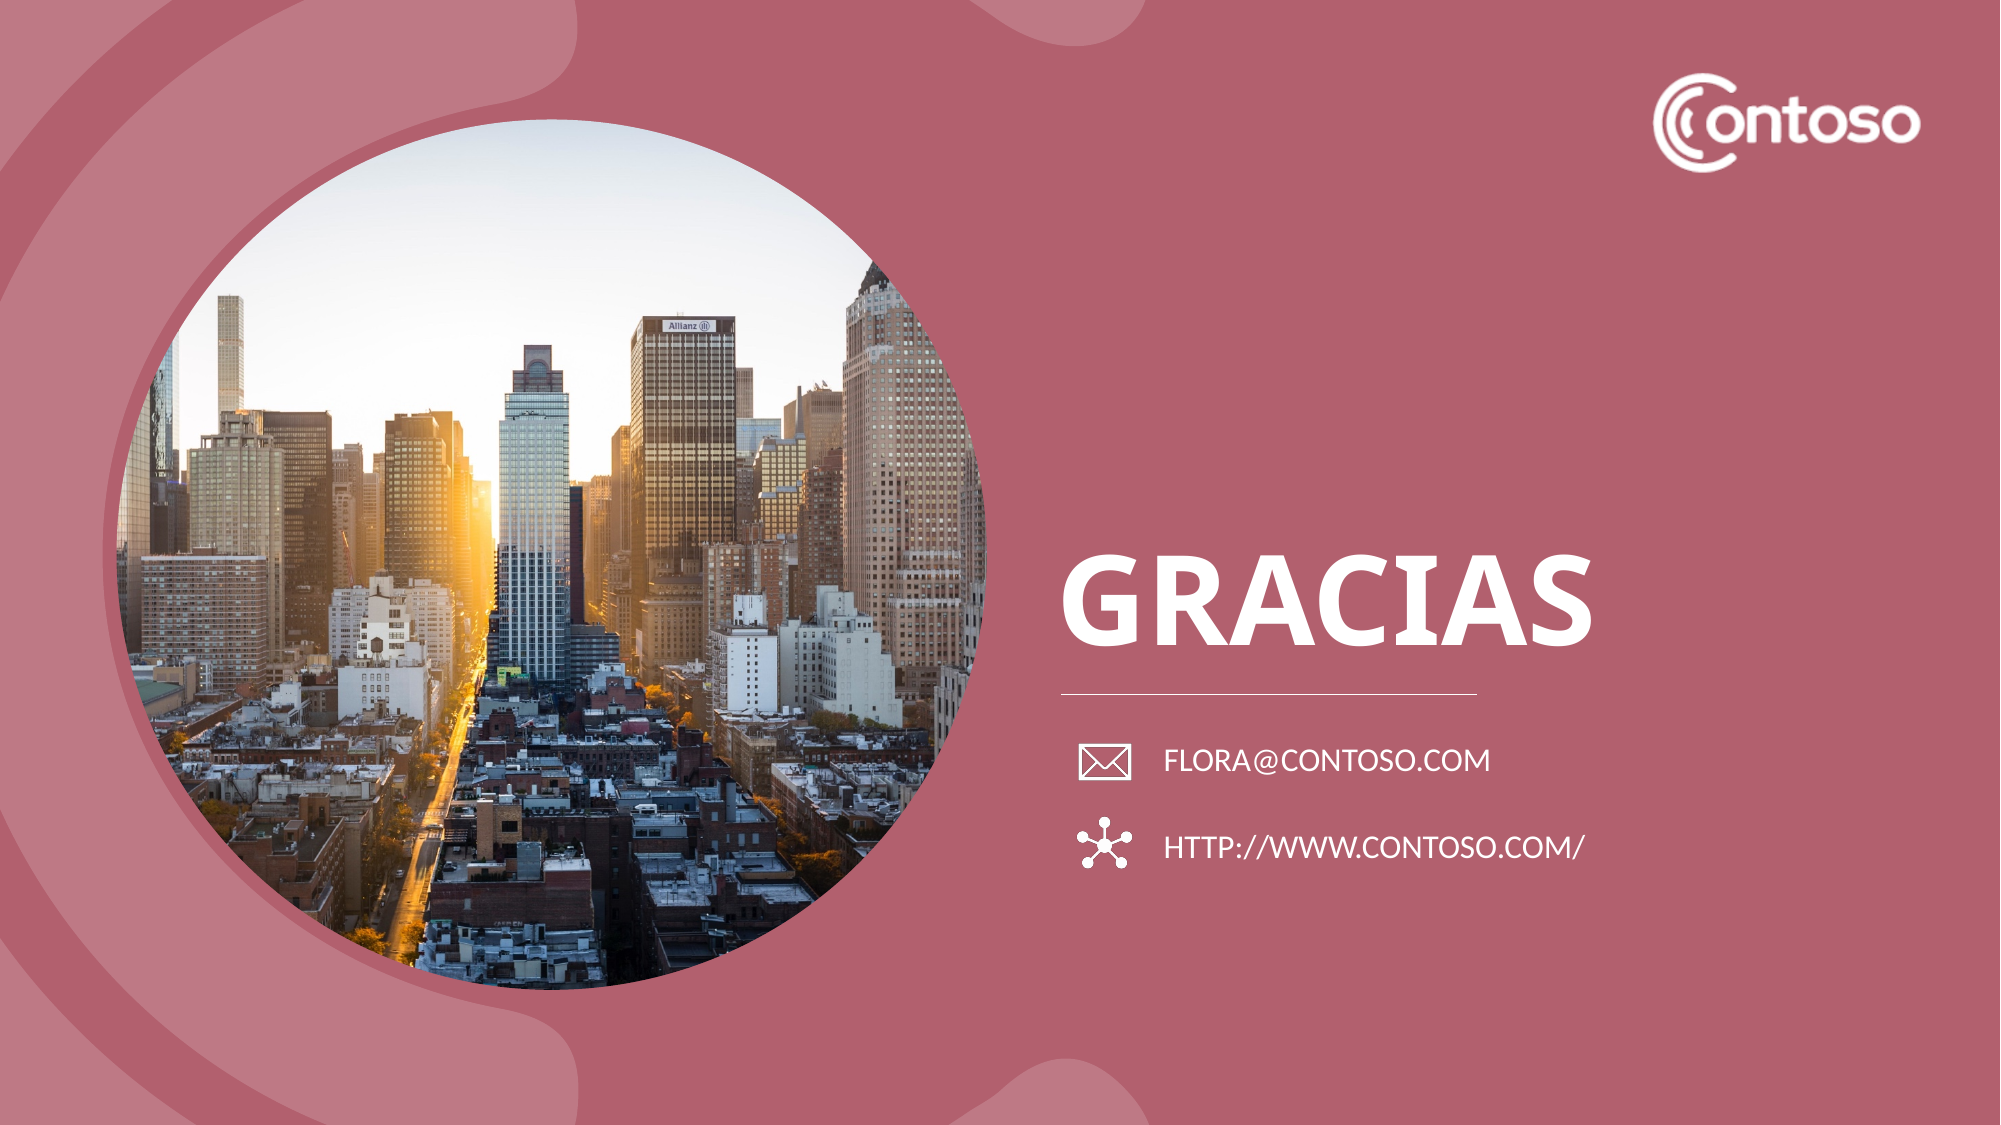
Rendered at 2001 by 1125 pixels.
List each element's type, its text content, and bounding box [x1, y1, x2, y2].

title Gracias [1041, 537, 1893, 673]
subtitle Flora@contoso.com [1148, 735, 1894, 819]
picture [116, 119, 987, 990]
picture [1069, 807, 1140, 878]
picture [1073, 730, 1137, 794]
picture [1643, 64, 1930, 175]
list http://www.contoso.com/ [1148, 822, 1893, 905]
